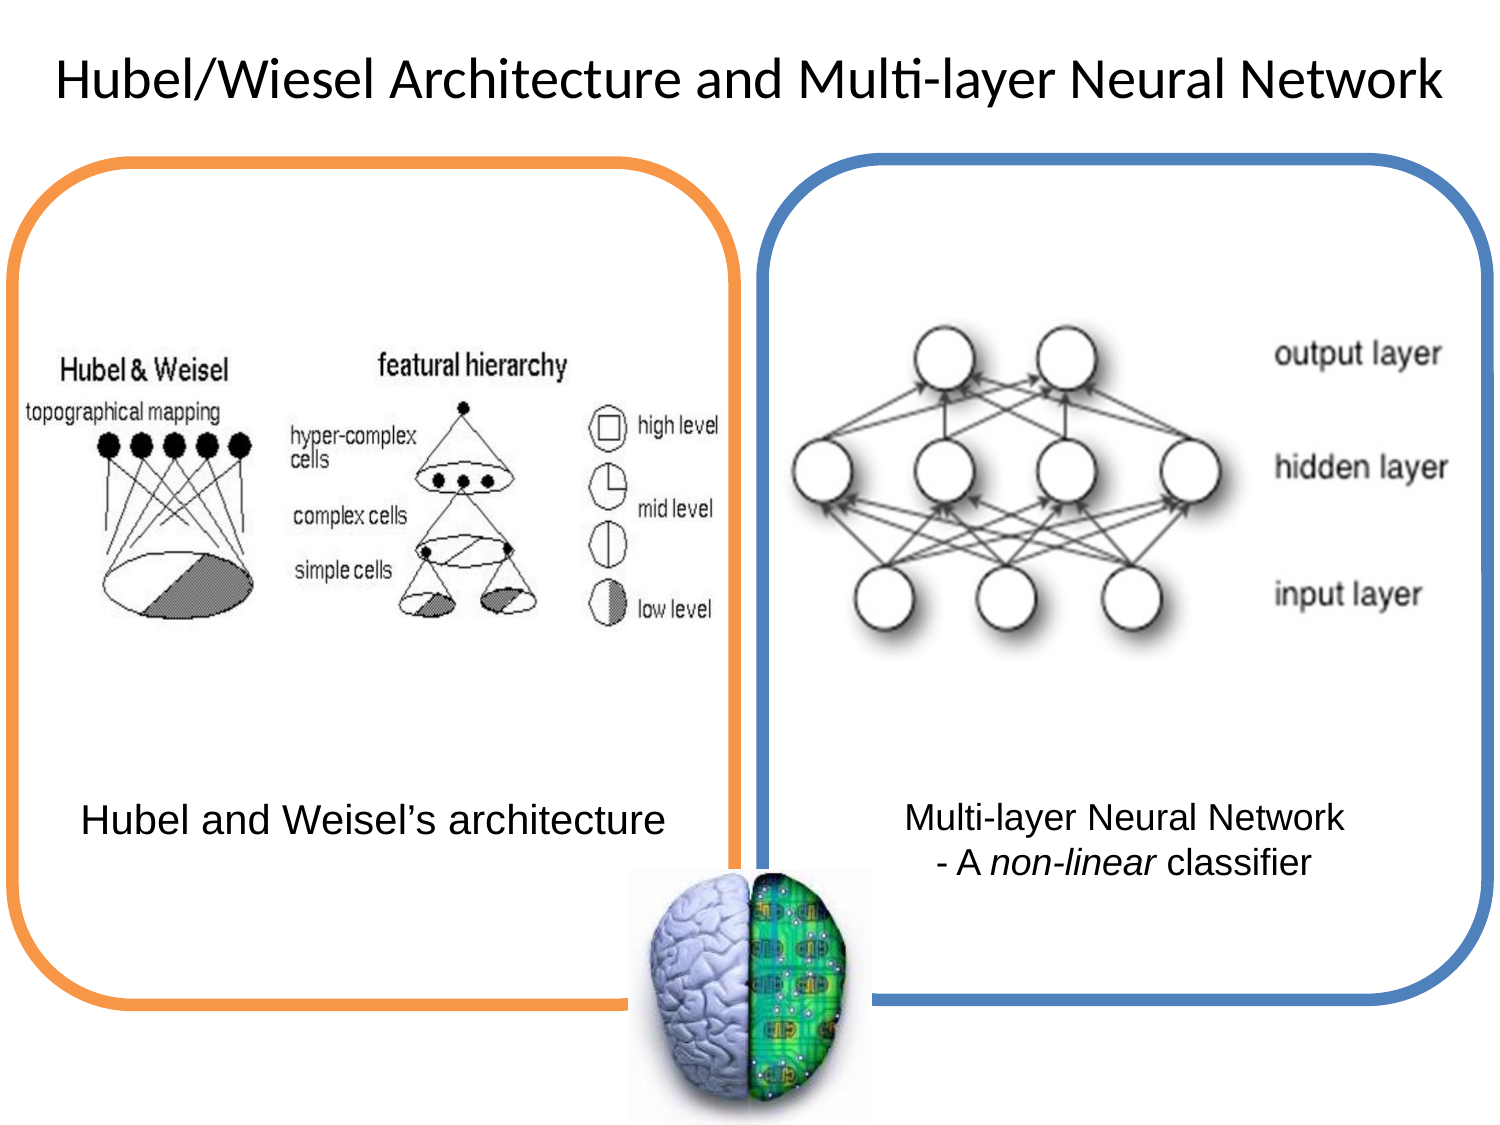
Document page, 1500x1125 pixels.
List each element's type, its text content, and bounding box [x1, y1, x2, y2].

picture [774, 317, 1475, 662]
picture [627, 869, 873, 1125]
text_box Hubel and Weisel’s architecture [65, 785, 682, 851]
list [24, 345, 724, 633]
text_box [10, 160, 737, 1008]
title Hubel/Wiesel Architecture and Multi-layer Neural Network [0, 0, 1500, 150]
text_box [760, 156, 1490, 1003]
text_box Multi-layer Neural Network - A non-linear classifier [889, 785, 1361, 891]
